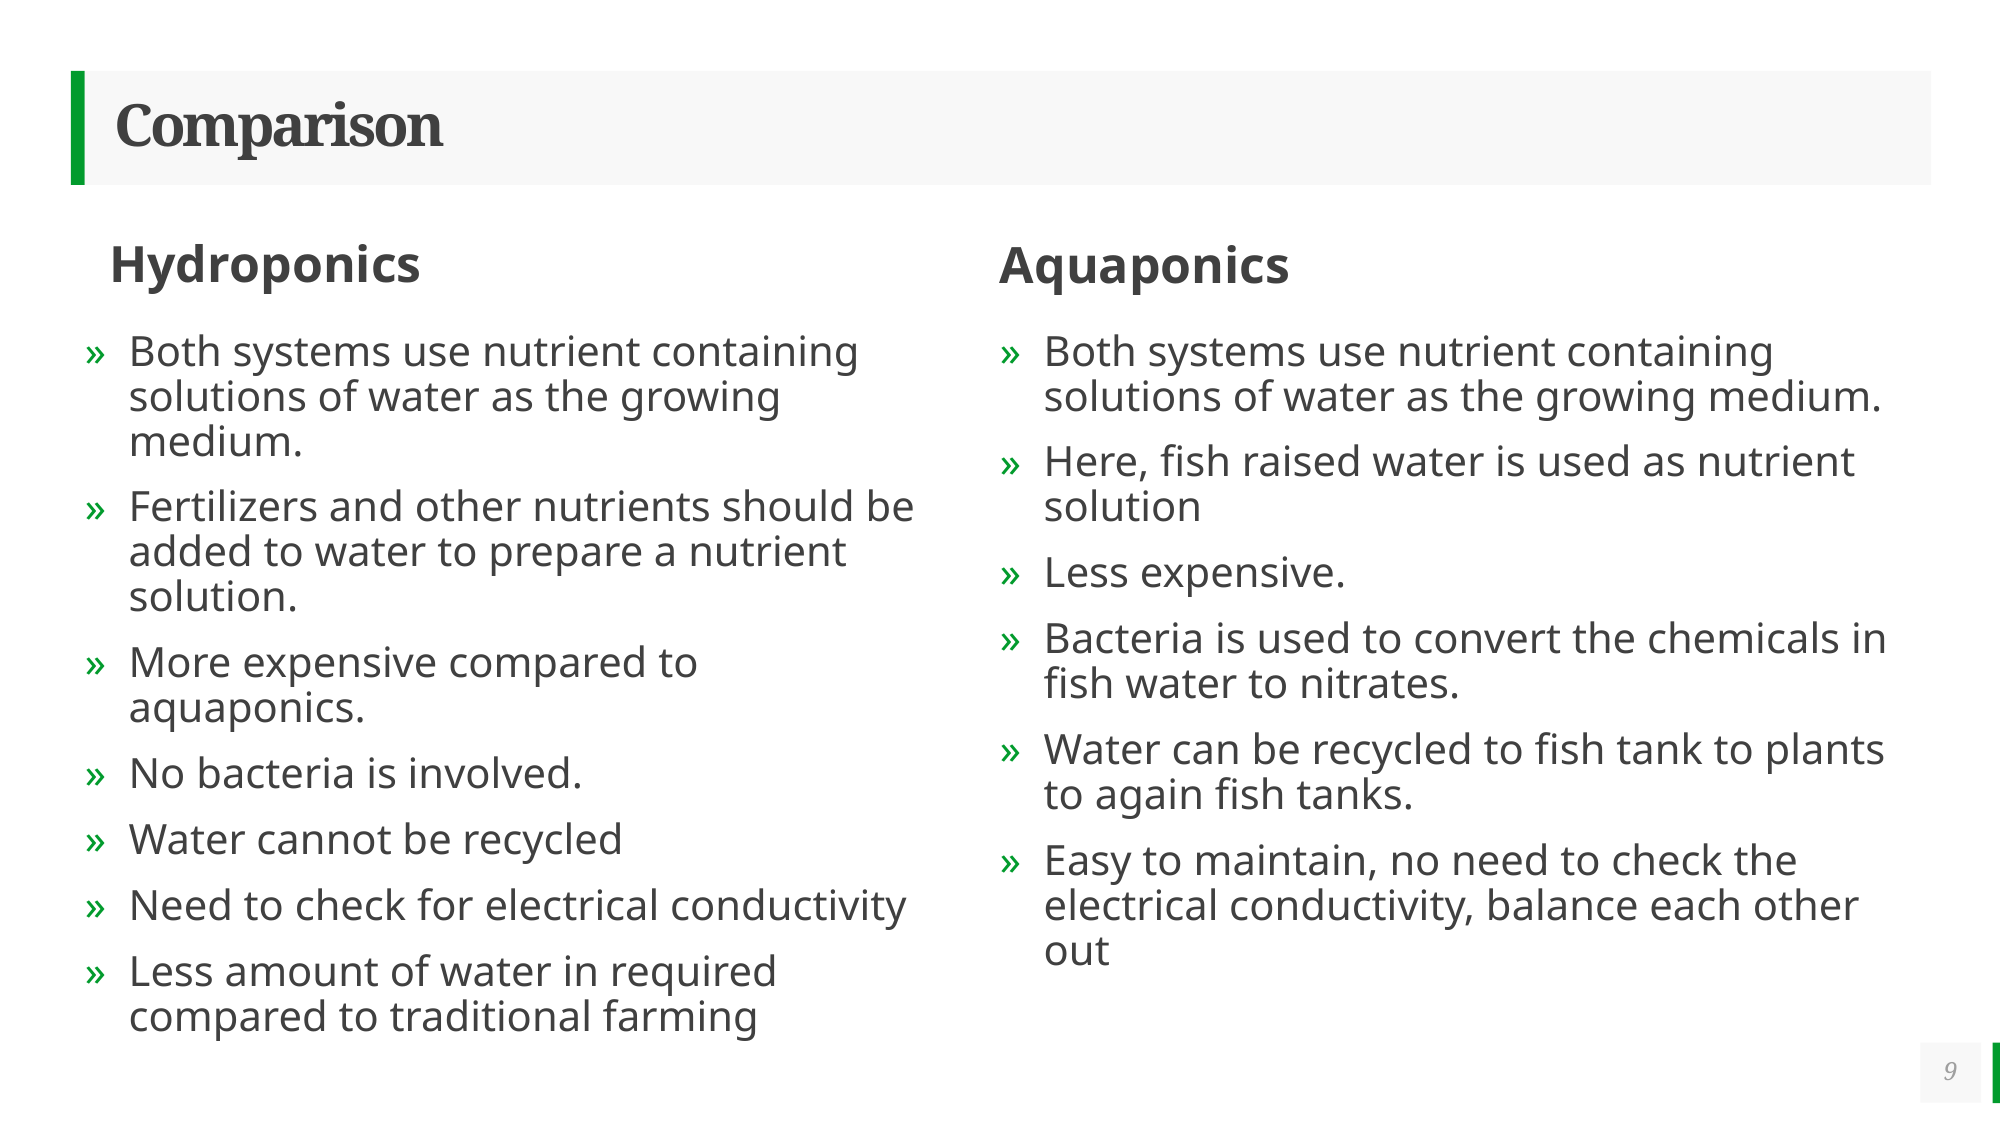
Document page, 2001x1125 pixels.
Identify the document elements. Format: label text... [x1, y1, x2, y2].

list Both systems use nutrient containing solutions of water as the growing medium. Fertilizers and other nutrients should be added to water to prepare a nutrient solution. More expensive compared to aquaponics. No bacteria is involved. Water cannot be recycled Need to check for electrical conductivity Less amount of water in required compared to traditional farming [84, 330, 931, 993]
slide_number 9 [1920, 1042, 1982, 1103]
list Aquaponics [999, 239, 1785, 299]
text_box Hydroponics [109, 239, 894, 299]
text_box Both systems use nutrient containing solutions of water as the growing medium. Here, fish raised water is used as nutrient solution Less expensive. Bacteria is used to convert the chemicals in fish water to nitrates. Water can be recycled to fish tank to plants to again fish tanks. Easy to maintain, no need to check the electrical conductivity, balance each other out [999, 330, 1916, 1007]
title Comparison [84, 70, 1932, 185]
